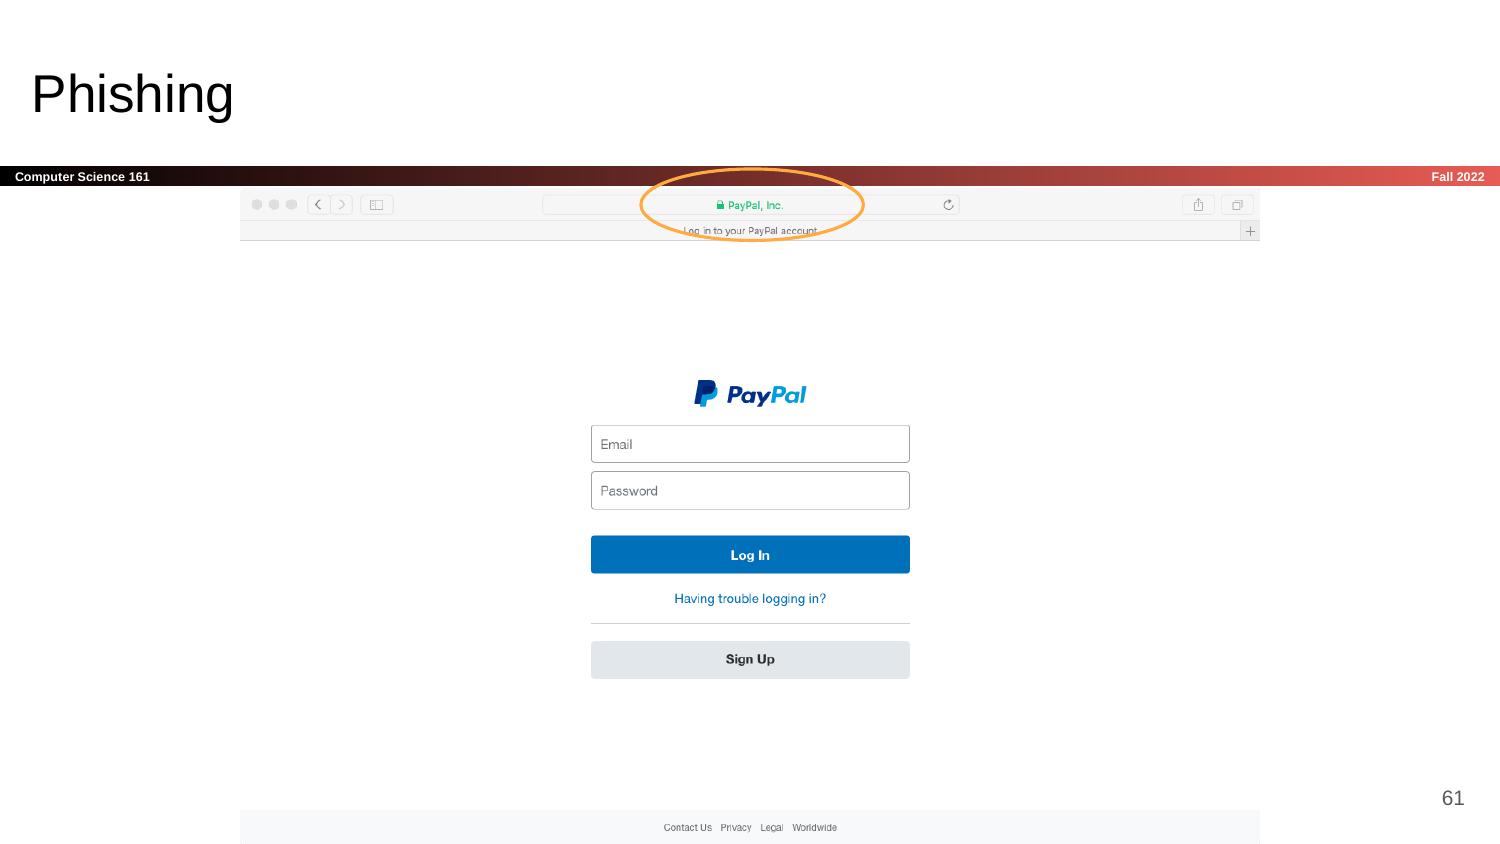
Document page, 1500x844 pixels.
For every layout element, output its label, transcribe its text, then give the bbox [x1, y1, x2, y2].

slide_number ‹#› [1389, 764, 1480, 830]
title Phishing [16, 44, 1415, 139]
text_box [657, 168, 848, 186]
picture [240, 188, 1260, 844]
